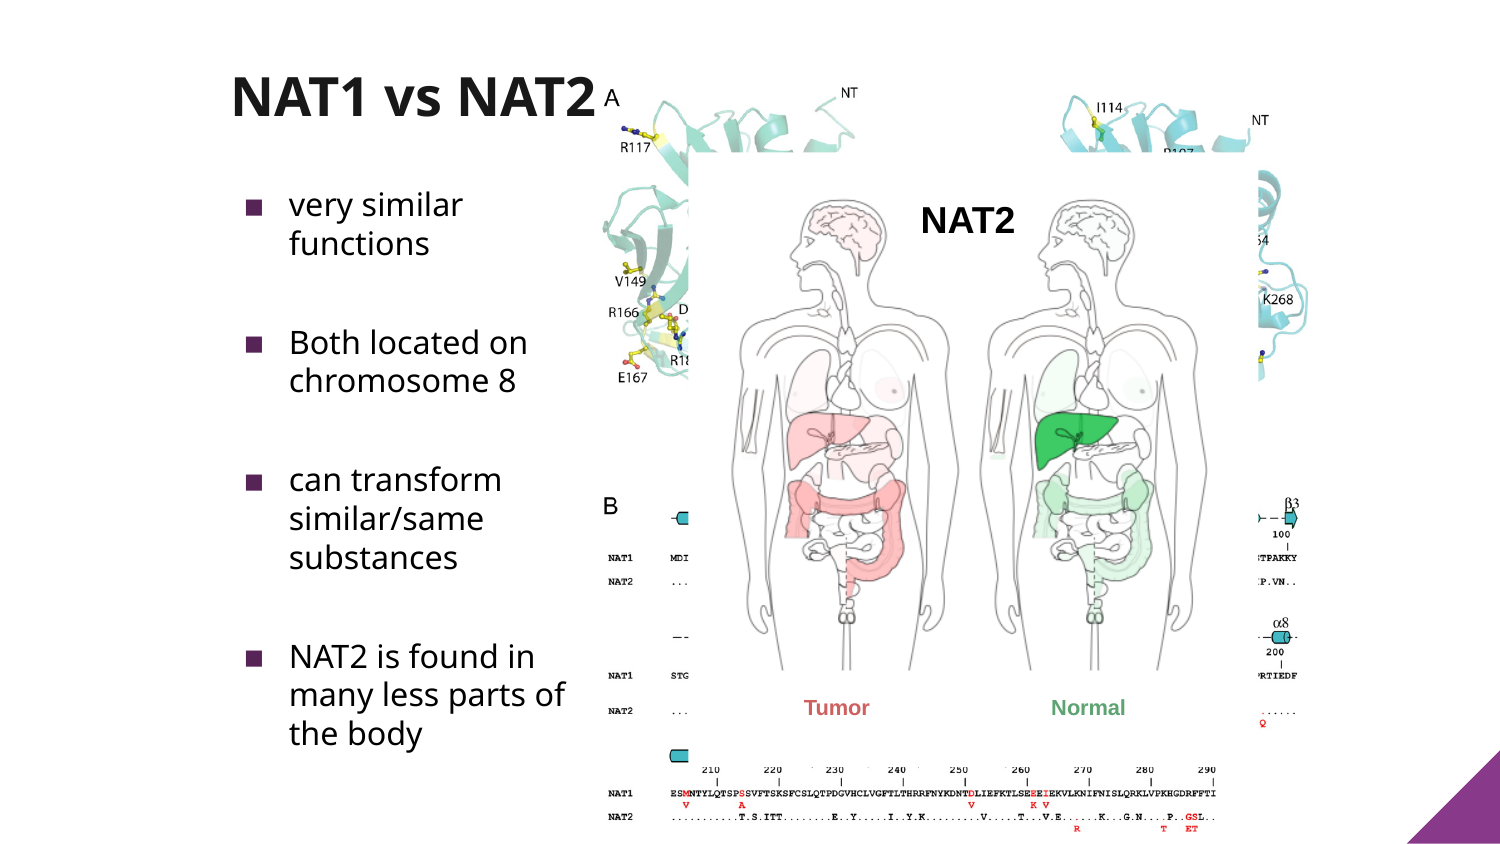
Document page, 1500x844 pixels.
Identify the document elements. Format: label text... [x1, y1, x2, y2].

title NAT1 vs NAT2 [215, 47, 639, 169]
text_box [688, 152, 1259, 768]
list very similar functions Both located on chromosome 8 can transform similar/same substances NAT2 is found in many less parts of the body [212, 169, 597, 770]
picture [602, 87, 1309, 832]
